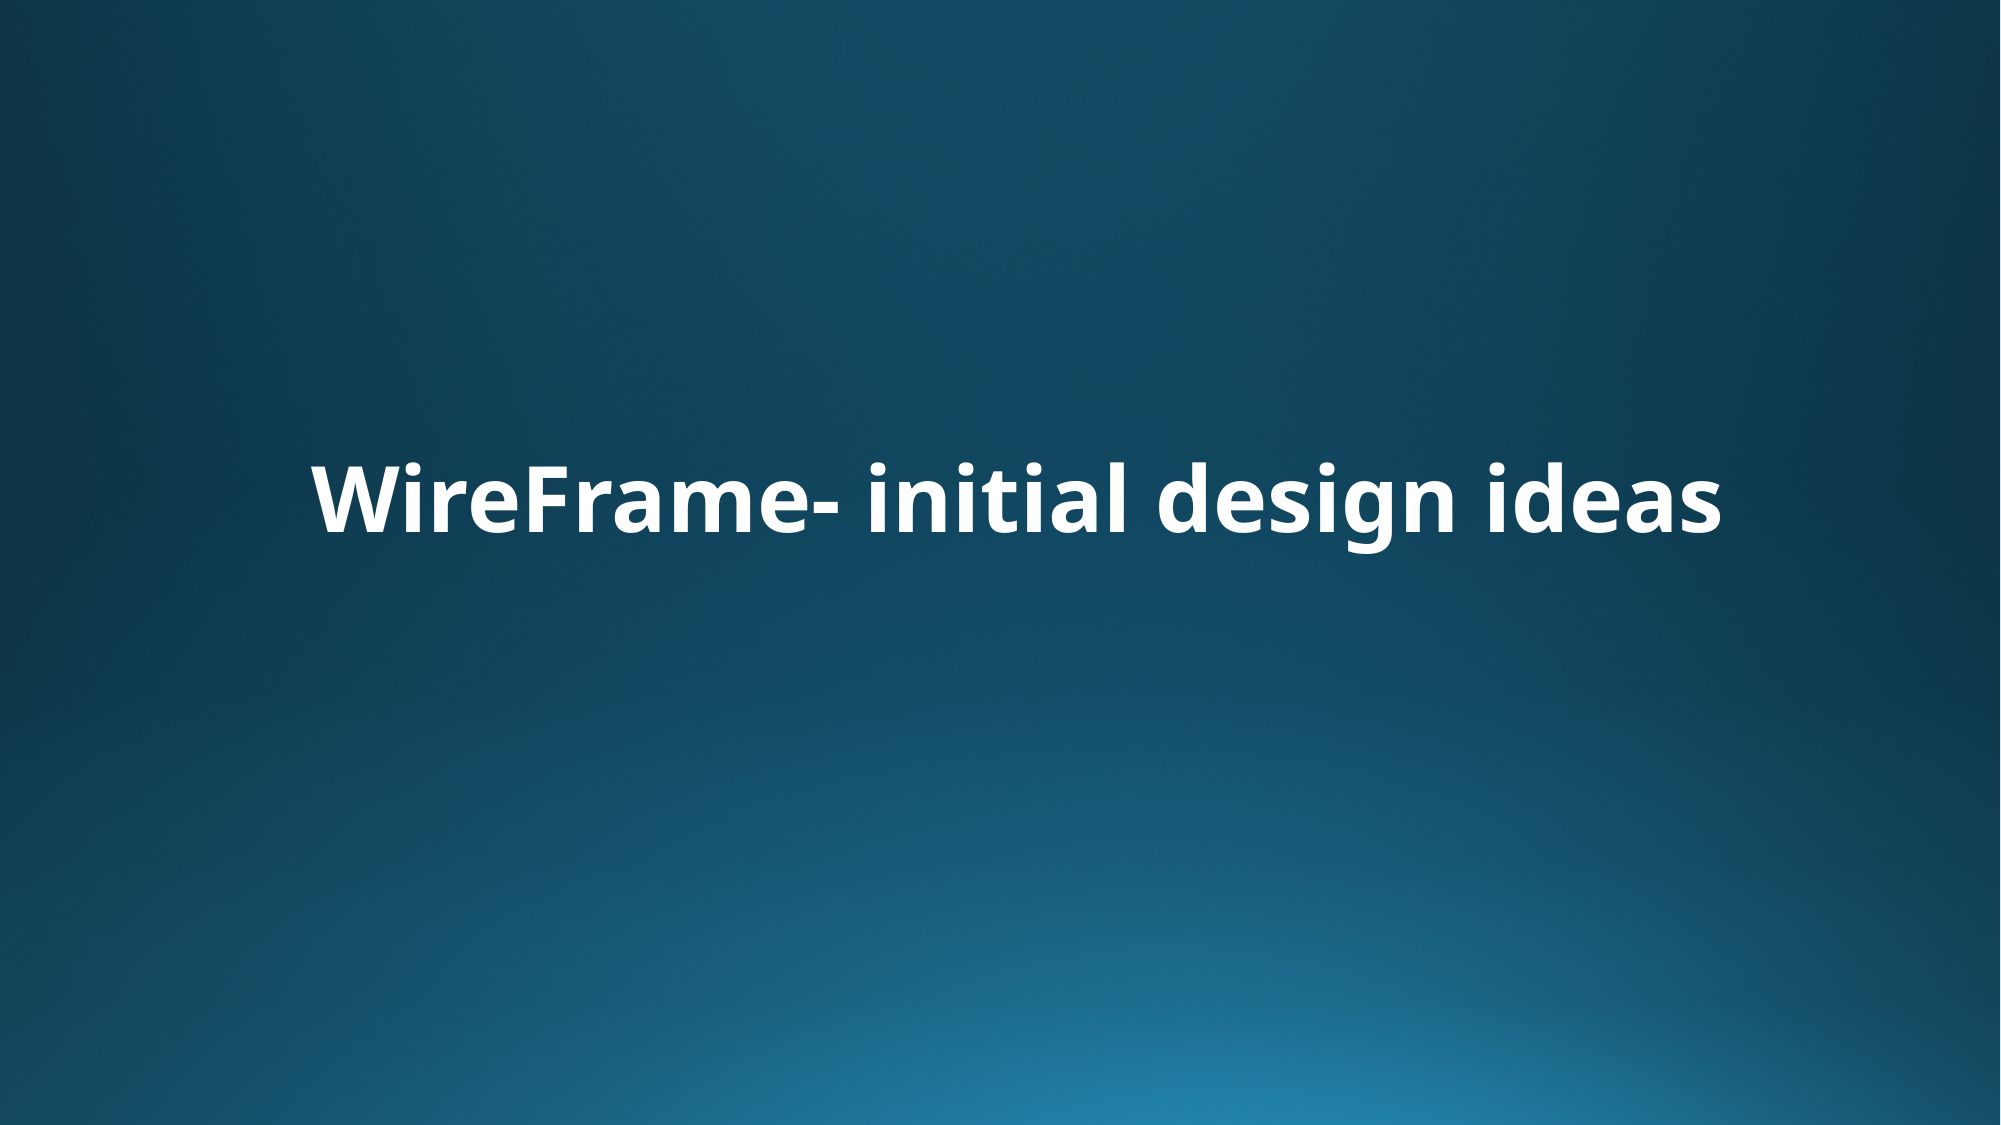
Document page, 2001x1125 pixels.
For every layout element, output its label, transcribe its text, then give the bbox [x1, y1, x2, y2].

picture [0, 0, 2001, 1125]
title WireFrame- initial design ideas [155, 394, 1881, 612]
